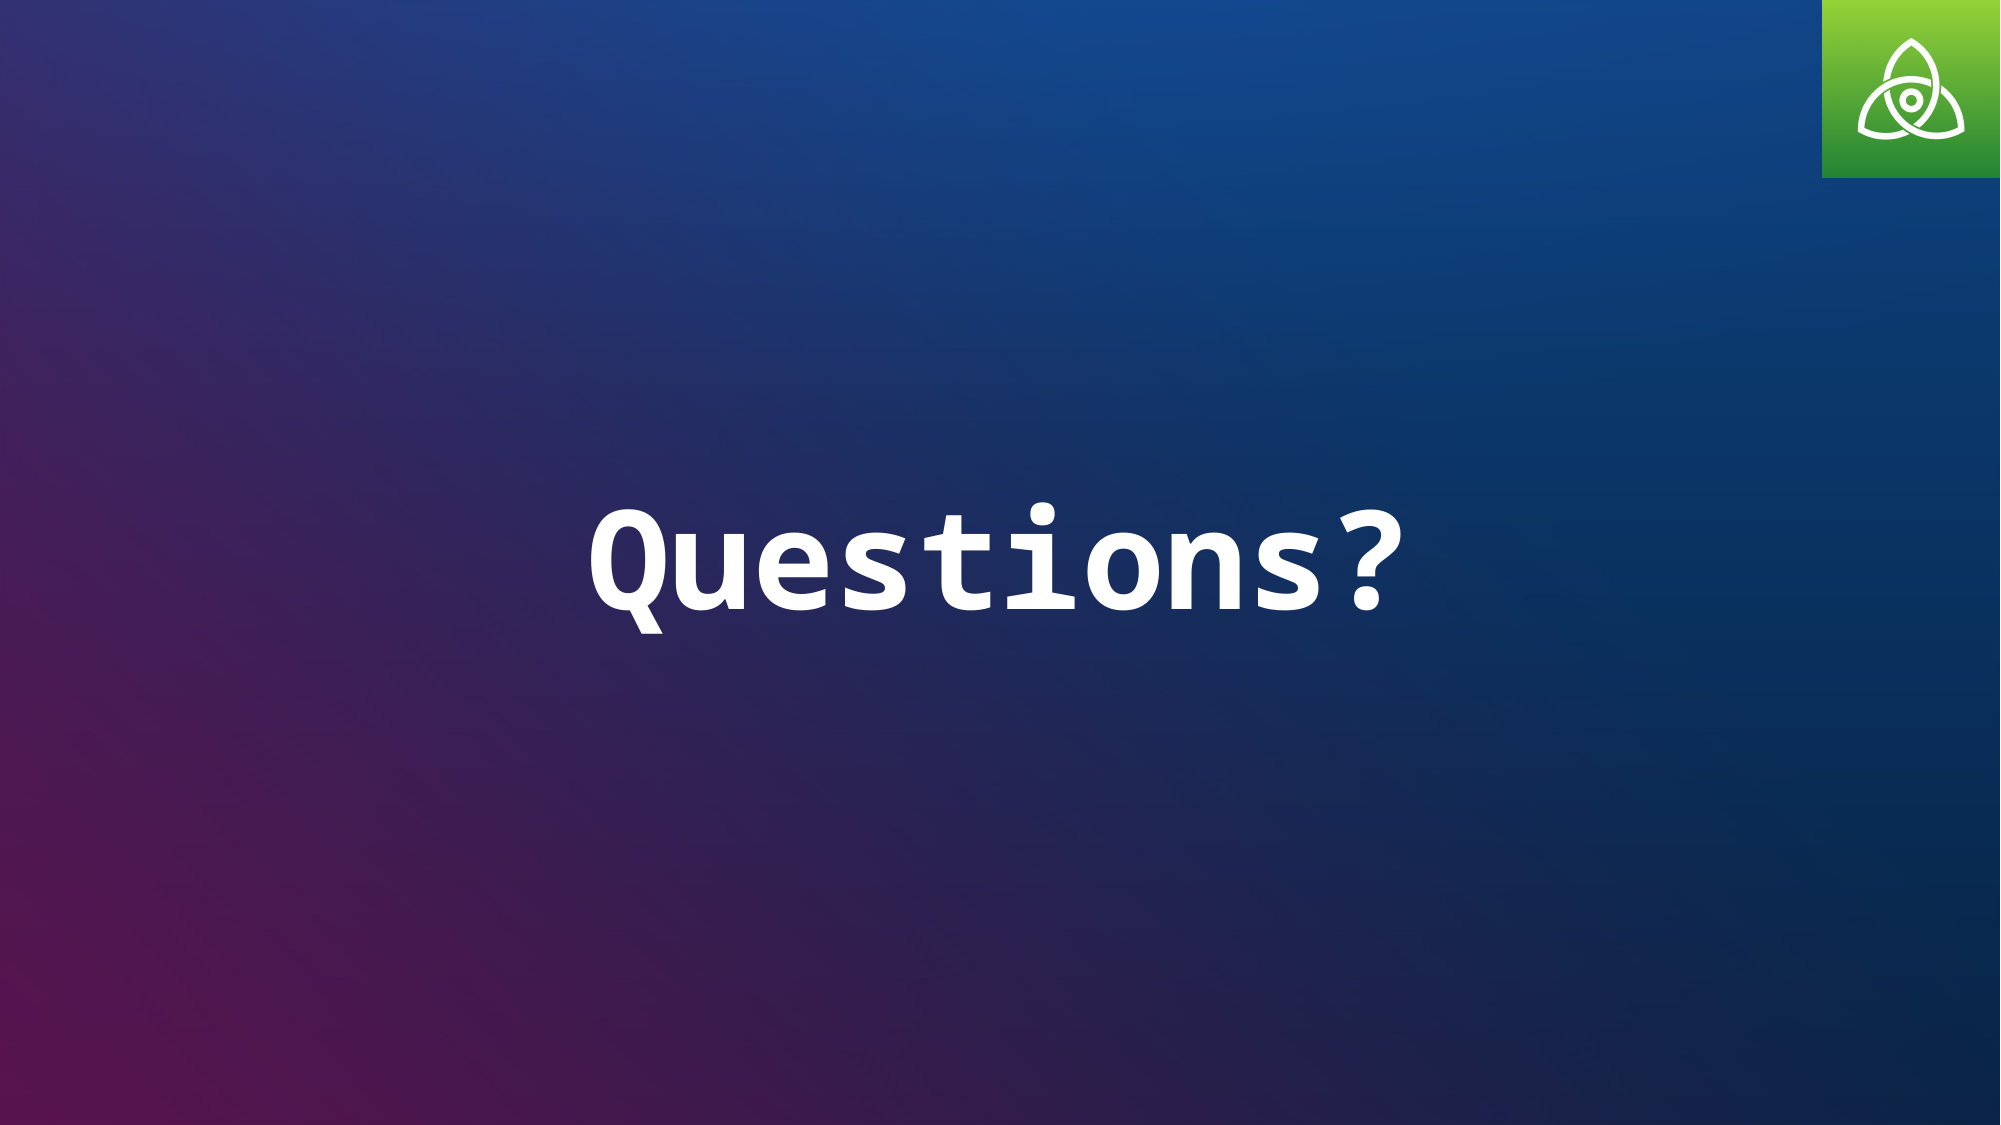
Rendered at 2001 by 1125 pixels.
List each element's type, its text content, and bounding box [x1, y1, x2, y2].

picture [0, 0, 2000, 1125]
title Questions? [93, 477, 1907, 648]
